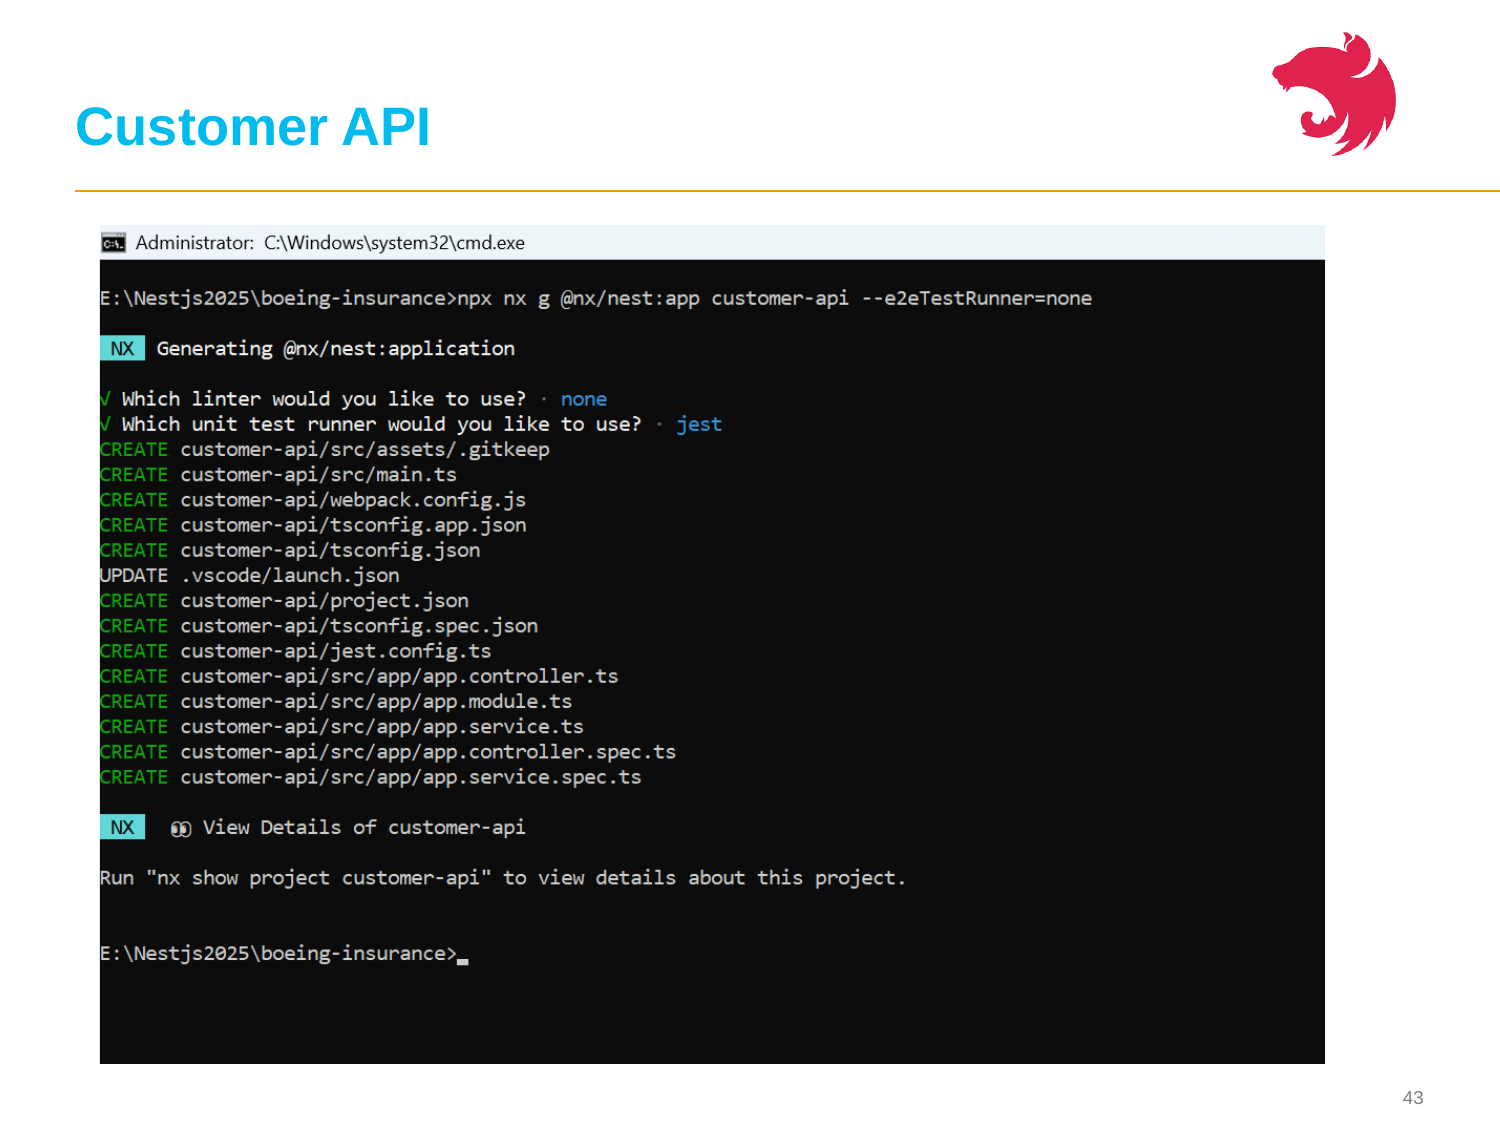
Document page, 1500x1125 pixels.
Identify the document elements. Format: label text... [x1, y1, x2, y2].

picture [99, 224, 1326, 1065]
title Customer API [75, 27, 1422, 157]
